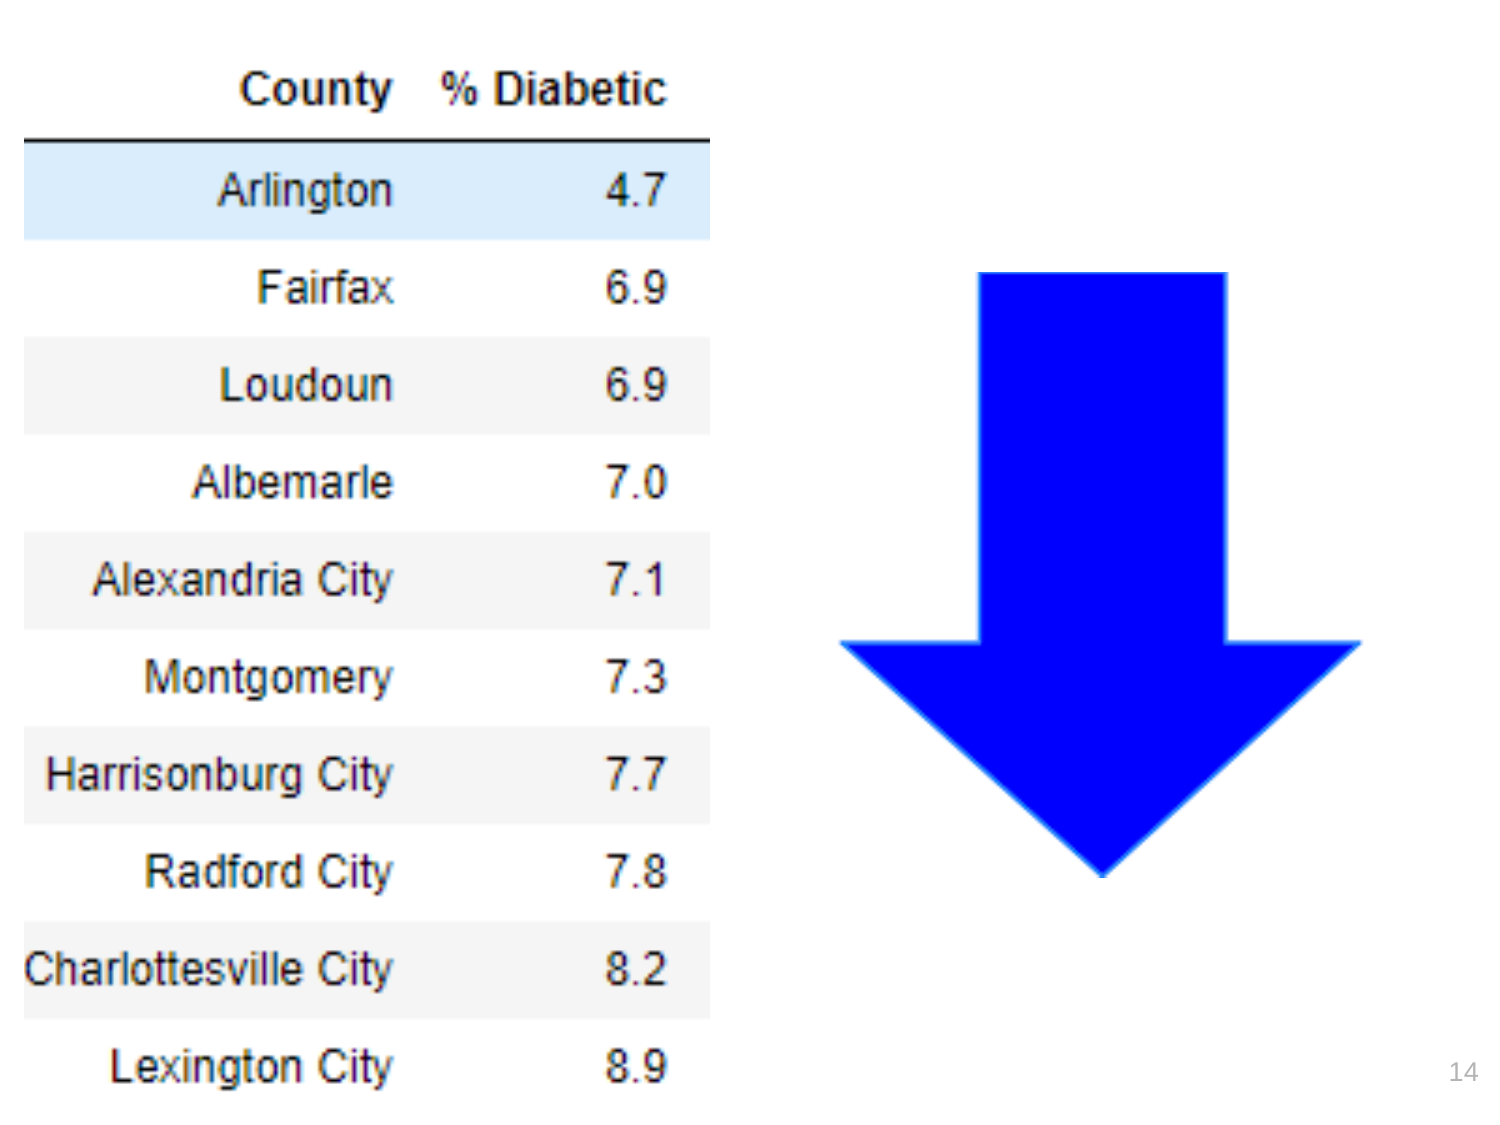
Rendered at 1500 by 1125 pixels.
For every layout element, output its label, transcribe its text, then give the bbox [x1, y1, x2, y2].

picture [24, 24, 710, 1125]
picture [798, 272, 1404, 878]
slide_number ‹#› [1403, 1038, 1494, 1125]
